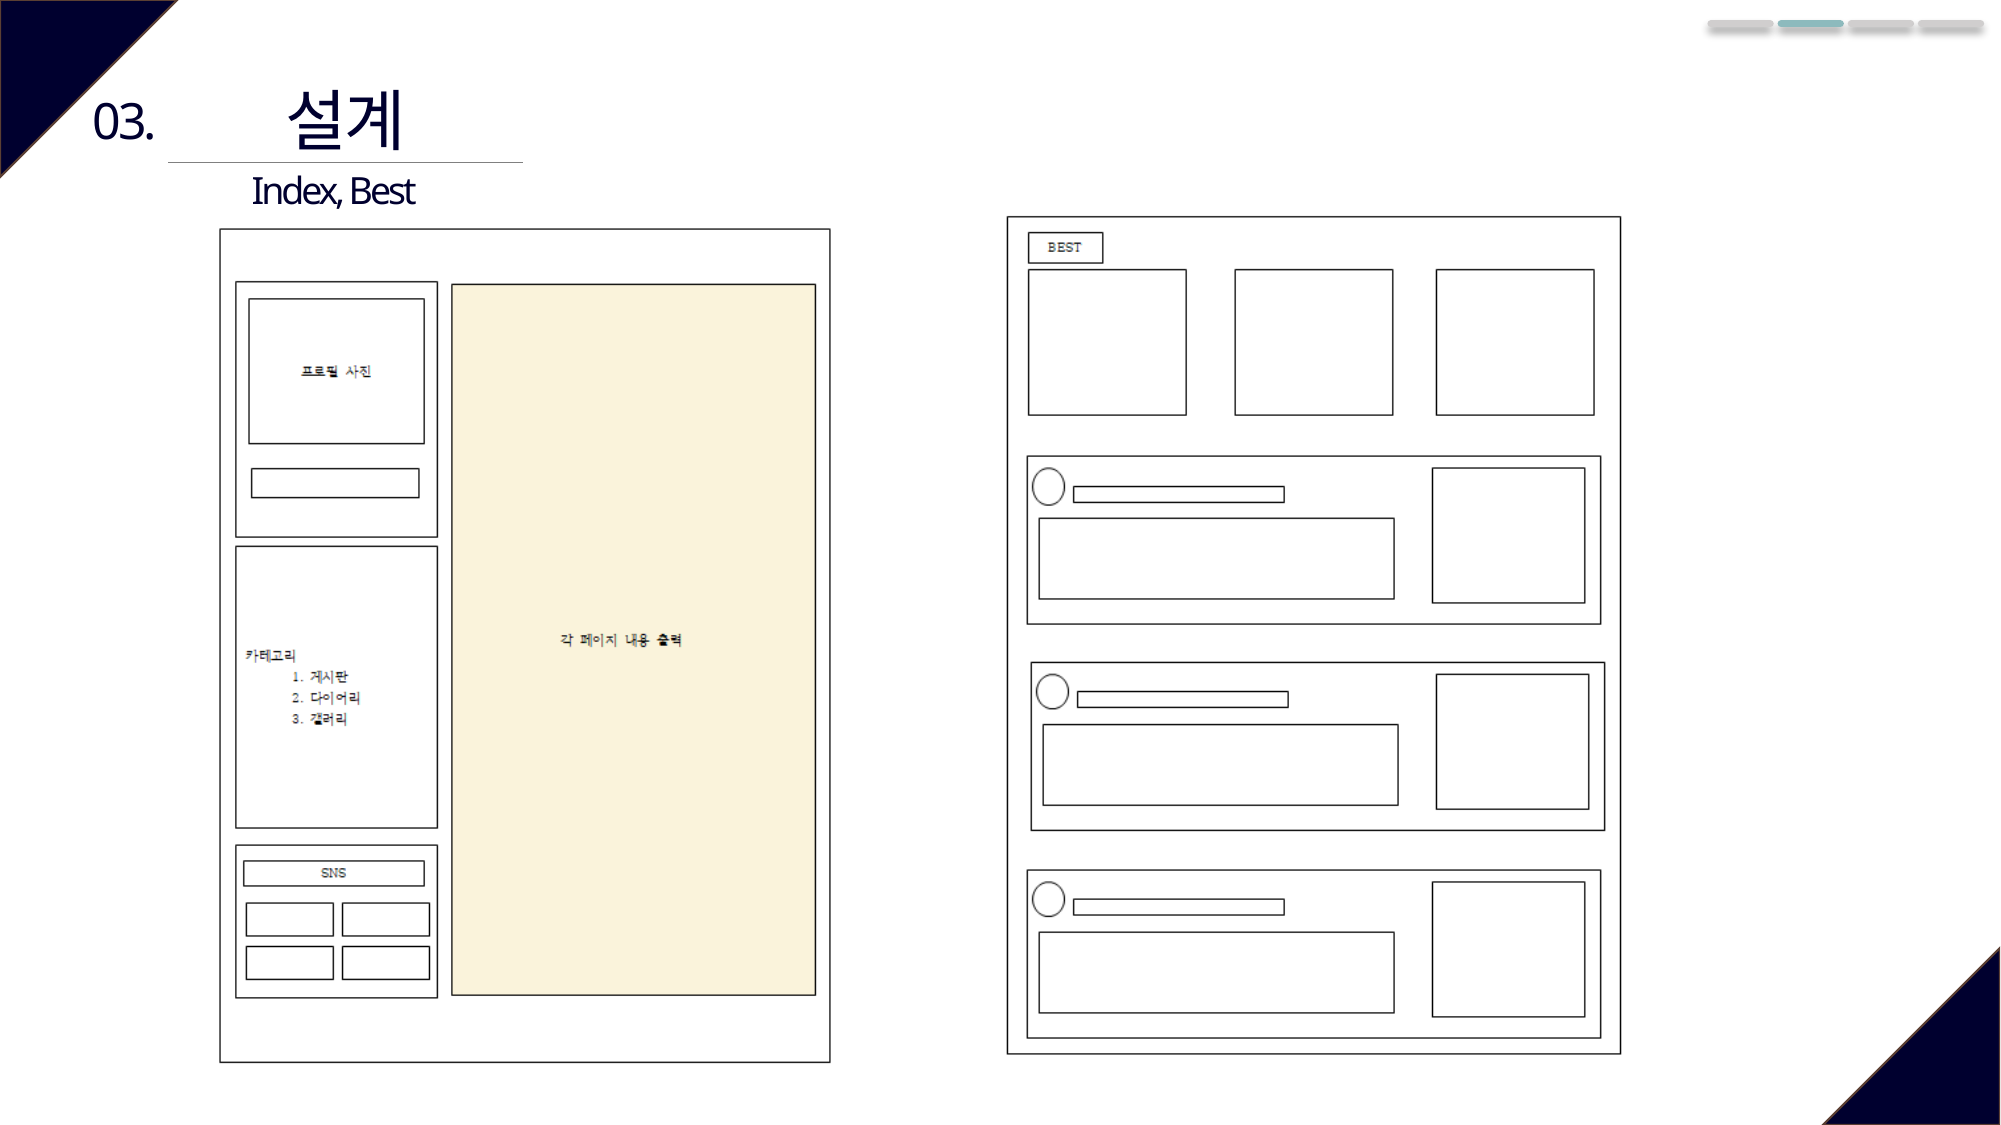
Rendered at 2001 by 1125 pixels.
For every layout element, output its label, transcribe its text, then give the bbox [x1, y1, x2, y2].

picture [999, 207, 1624, 1060]
text_box 설계 [270, 71, 421, 162]
text_box 설계 [270, 163, 421, 167]
text_box 03. [78, 81, 172, 157]
picture [209, 222, 836, 1075]
text_box Index, Best [236, 163, 432, 220]
